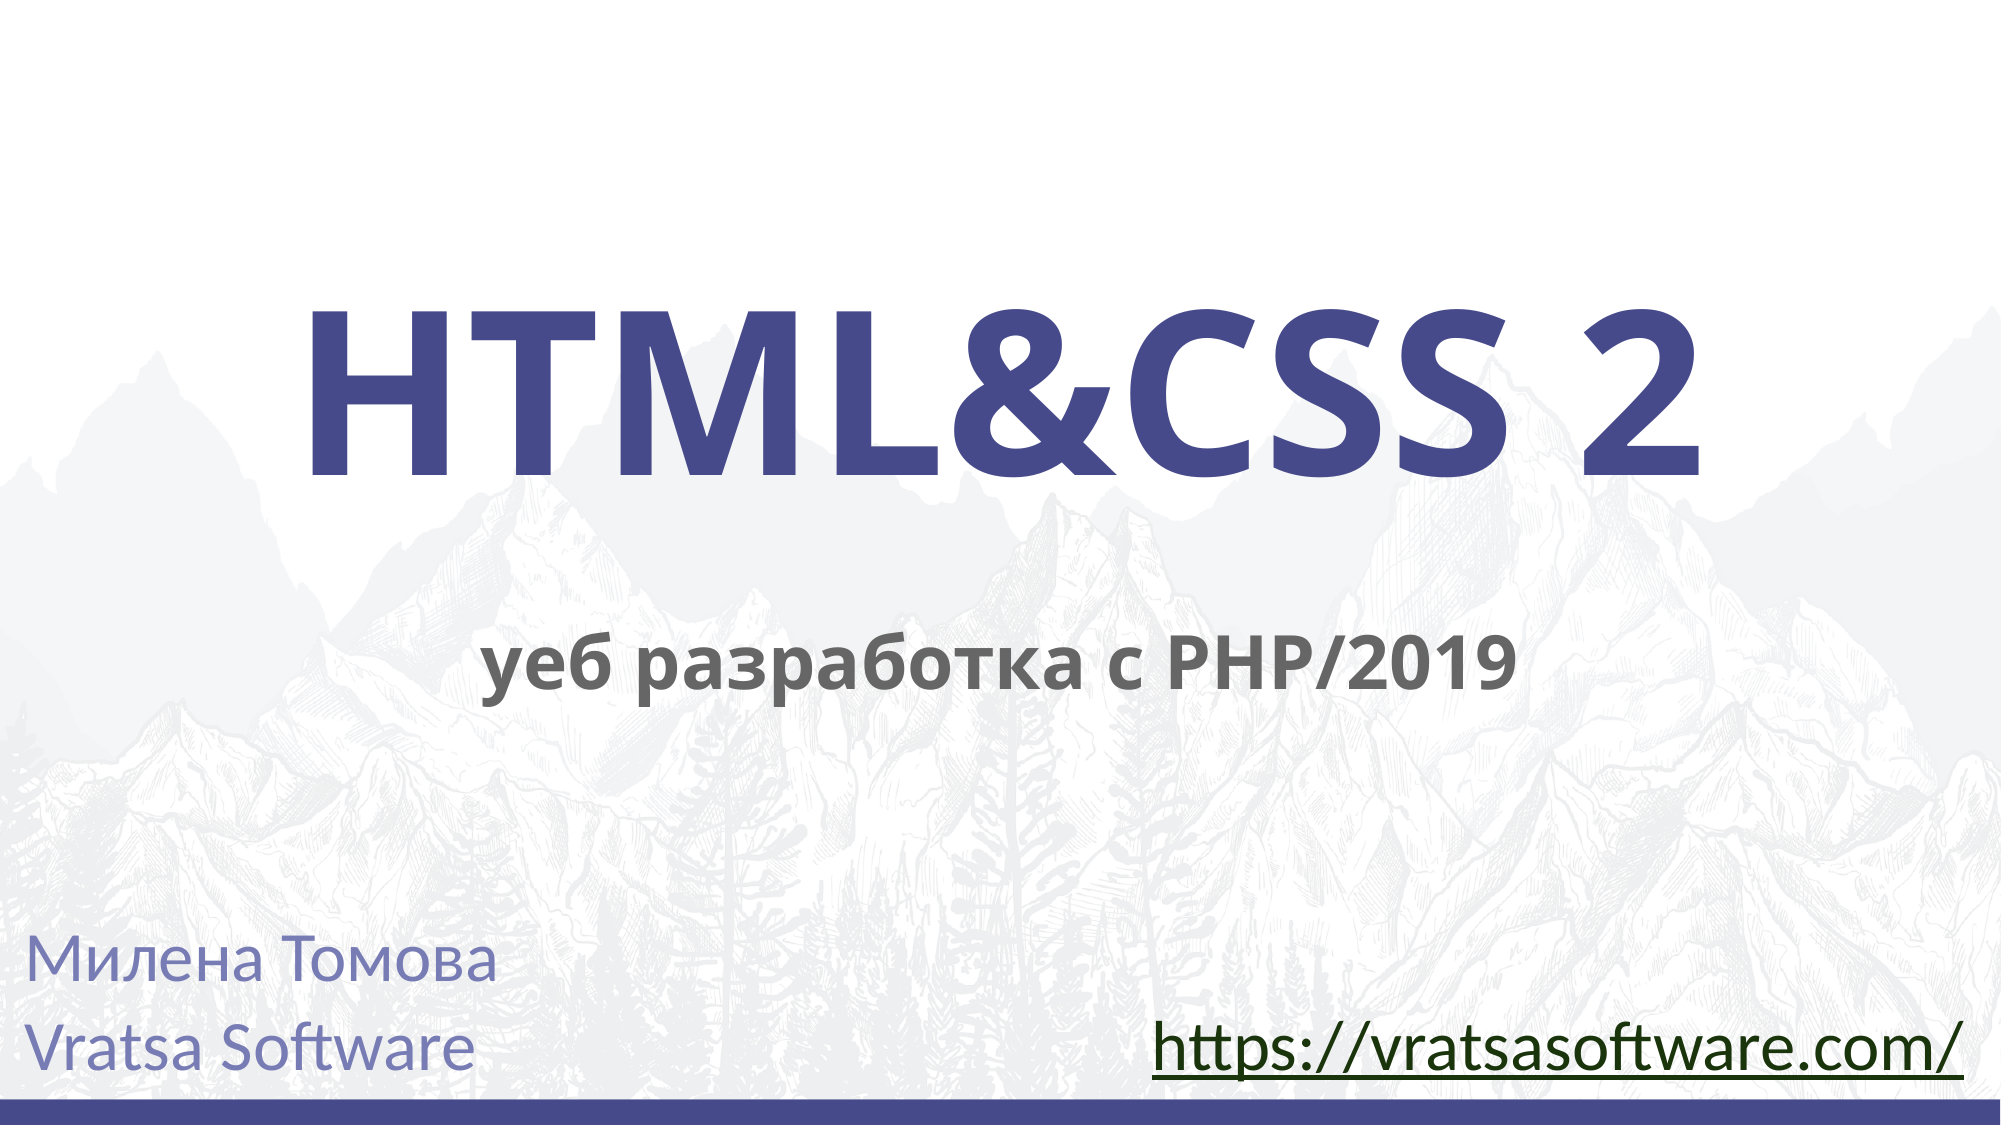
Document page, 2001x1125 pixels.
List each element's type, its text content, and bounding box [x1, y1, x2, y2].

title HTML&CSS 2 [163, 294, 1837, 526]
text_box Милена Томова Vratsa Software [18, 880, 1005, 1091]
text_box уеб разработка с РНР/2019 [100, 604, 1900, 715]
list https://vratsasoftware.com/ [1005, 917, 1987, 1091]
